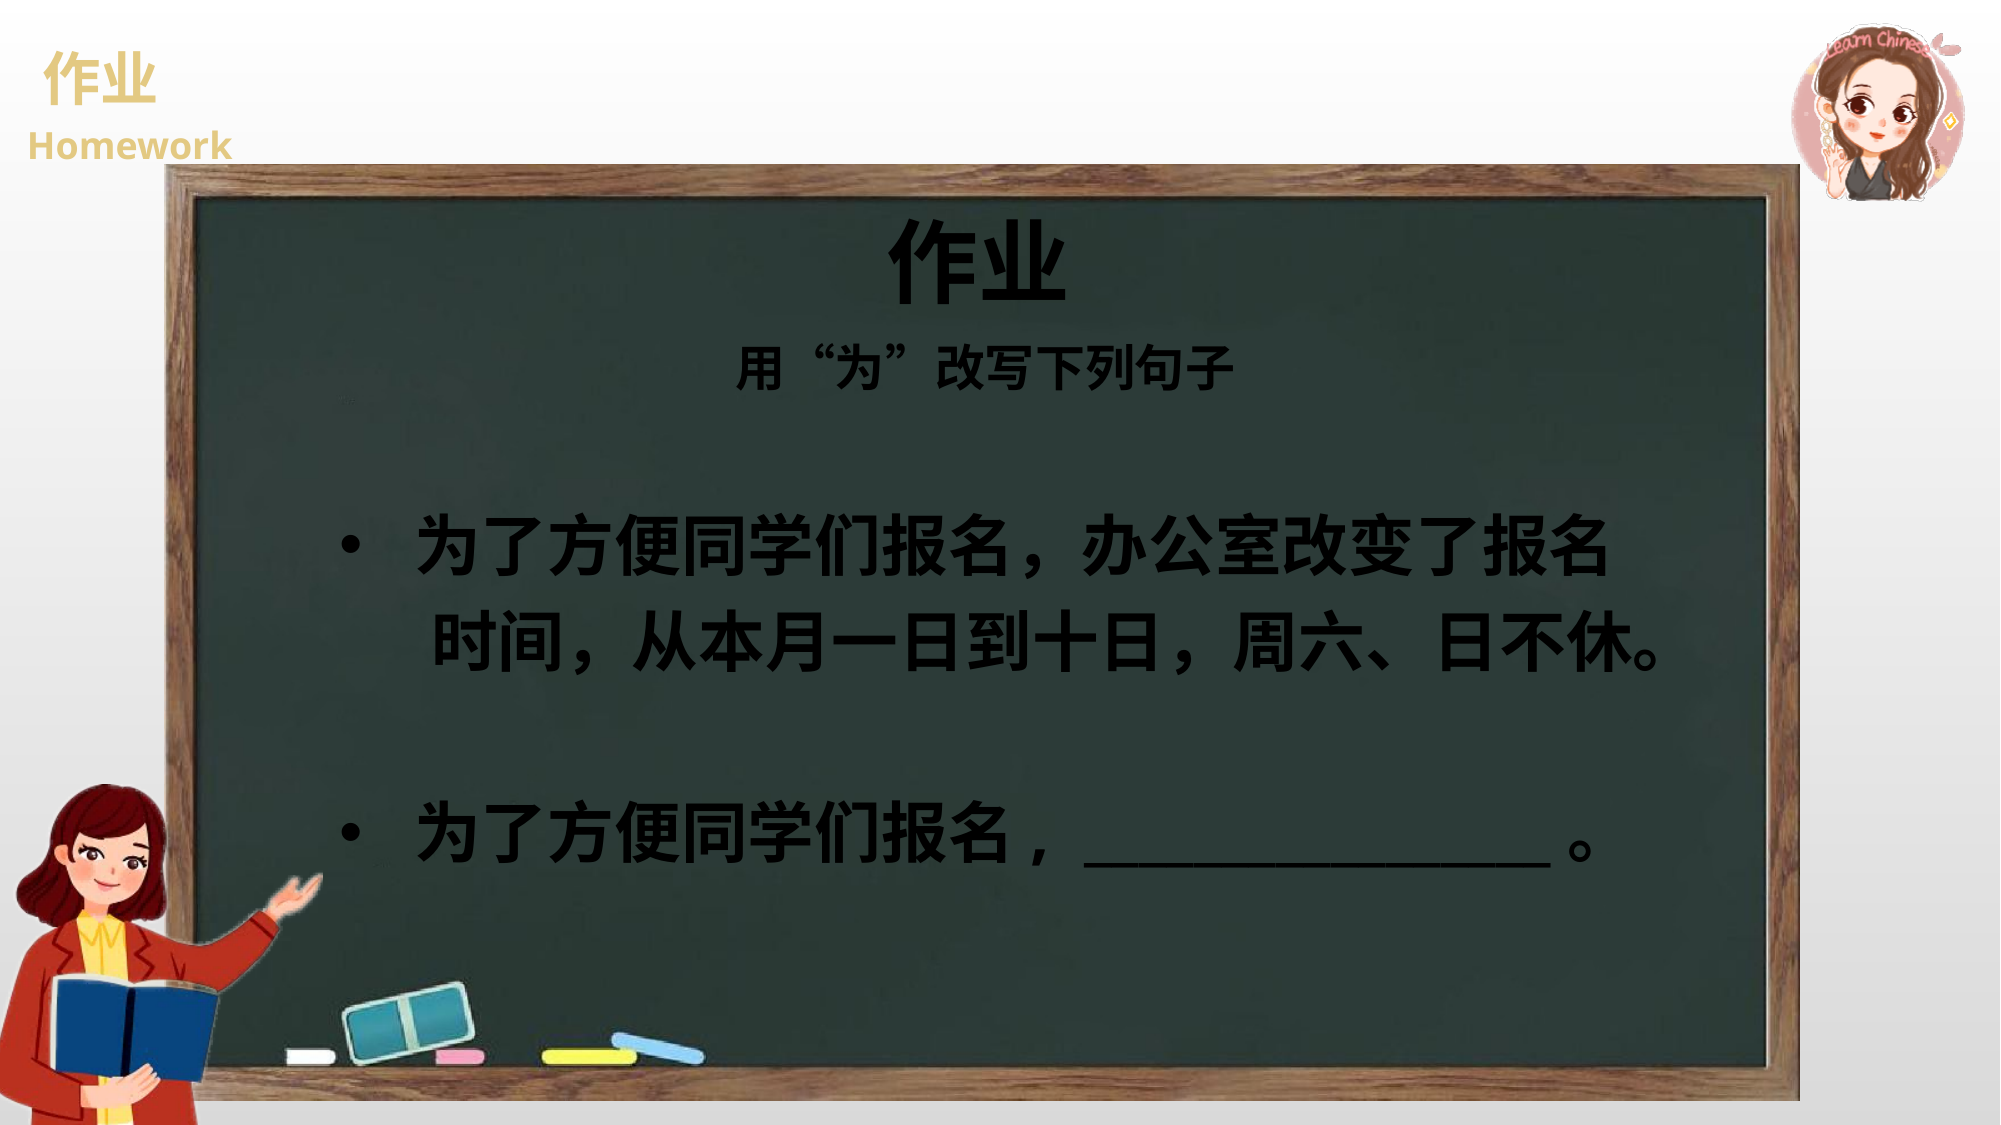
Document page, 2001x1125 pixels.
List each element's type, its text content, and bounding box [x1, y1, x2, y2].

text_box 作业 [27, 35, 174, 115]
text_box Homework [12, 115, 248, 175]
picture [0, 0, 1998, 1125]
